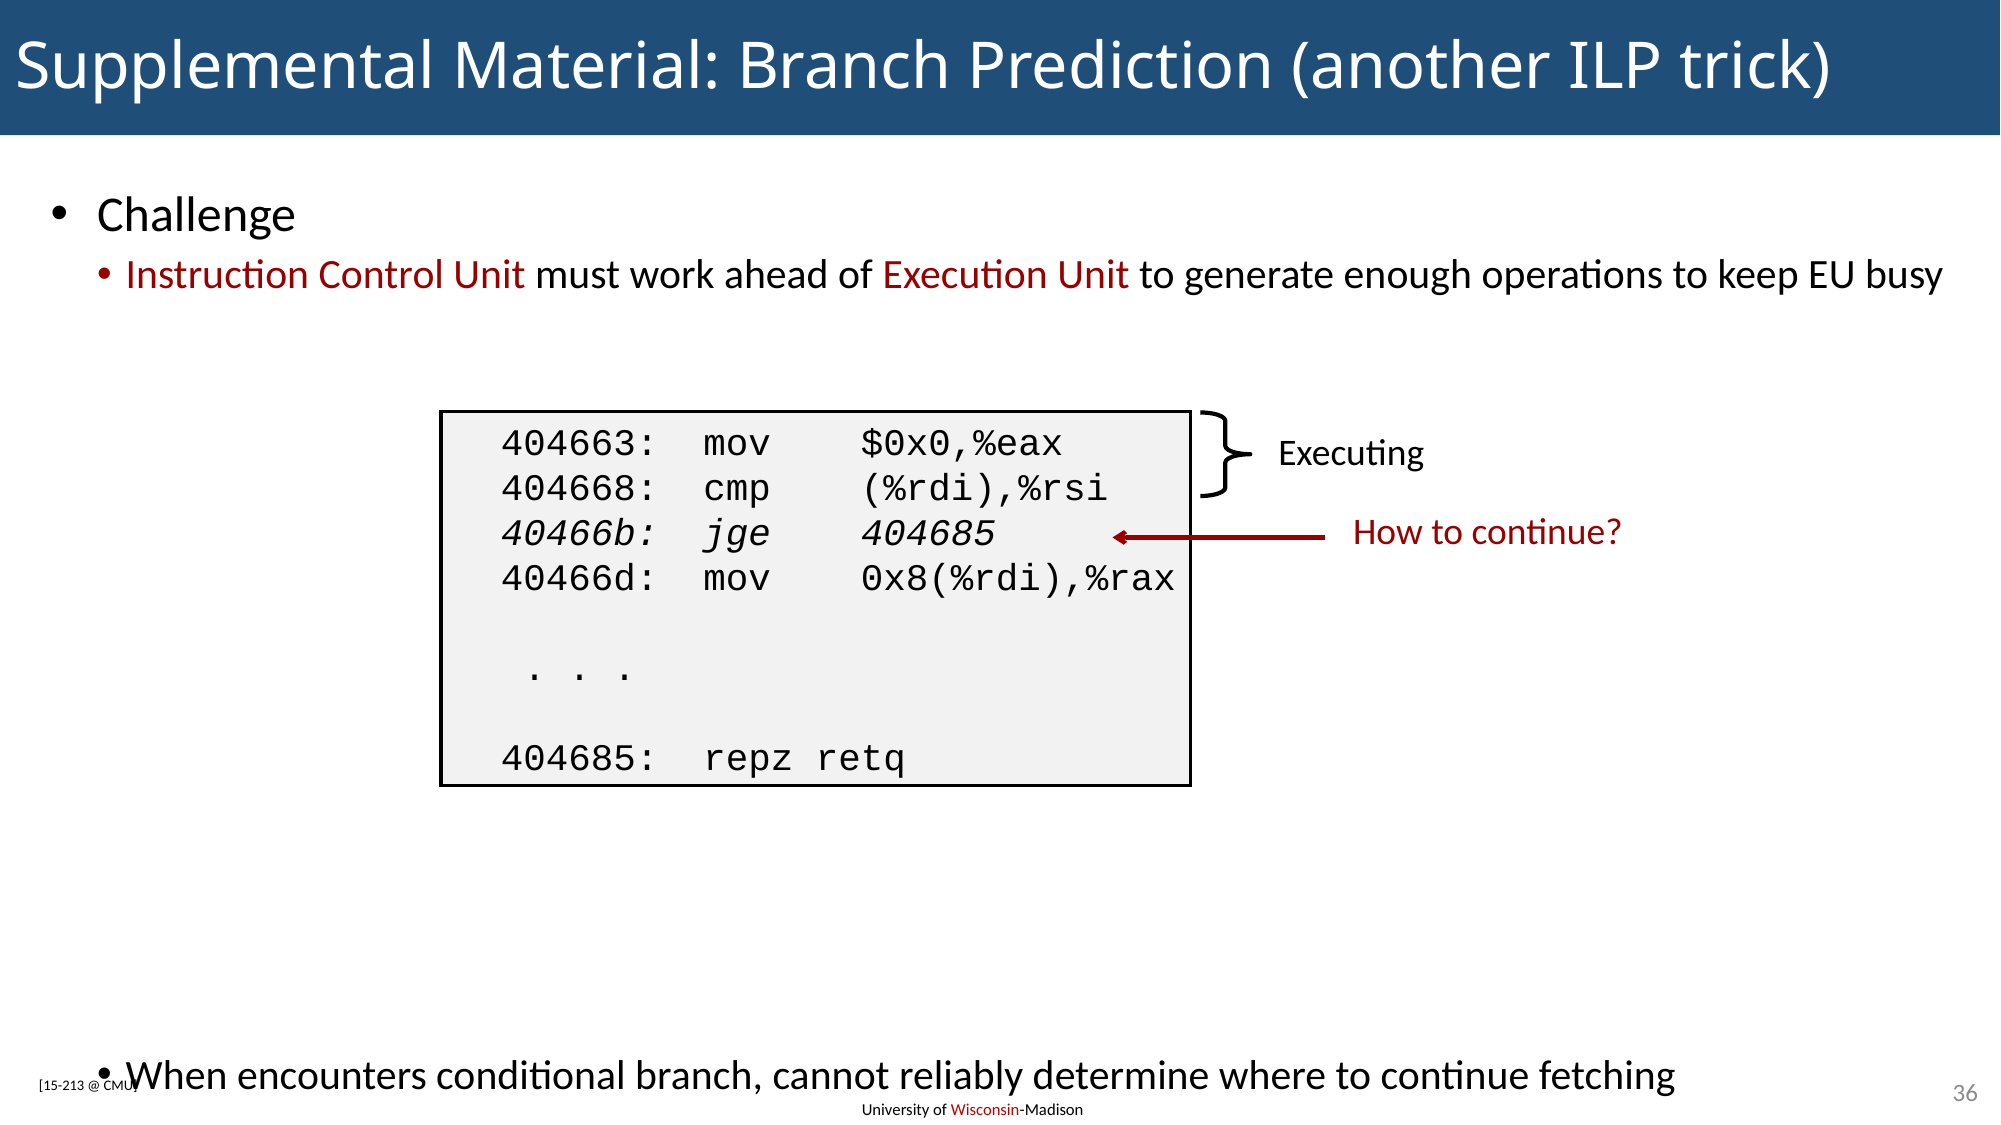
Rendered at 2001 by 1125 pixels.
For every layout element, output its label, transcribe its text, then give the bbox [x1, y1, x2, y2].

text_box Executing [1263, 420, 1440, 481]
text_box How to continue? [1338, 499, 1639, 560]
text_box 404663: mov $0x0,%eax 404668: cmp (%rdi),%rsi 40466b: jge 404685 40466d: mov 0x8(%rdi),%rax . . . 404685: repz retq [441, 411, 1191, 786]
list Challenge Instruction Control Unit must work ahead of Execution Unit to generate enough operations to keep EU busy When encounters conditional branch, cannot reliably determine where to continue fetching [35, 180, 1961, 1025]
slide_number 36 [1879, 1069, 1994, 1114]
text_box [1200, 412, 1251, 497]
title Supplemental Material: Branch Prediction (another ILP trick) [0, 0, 2000, 136]
